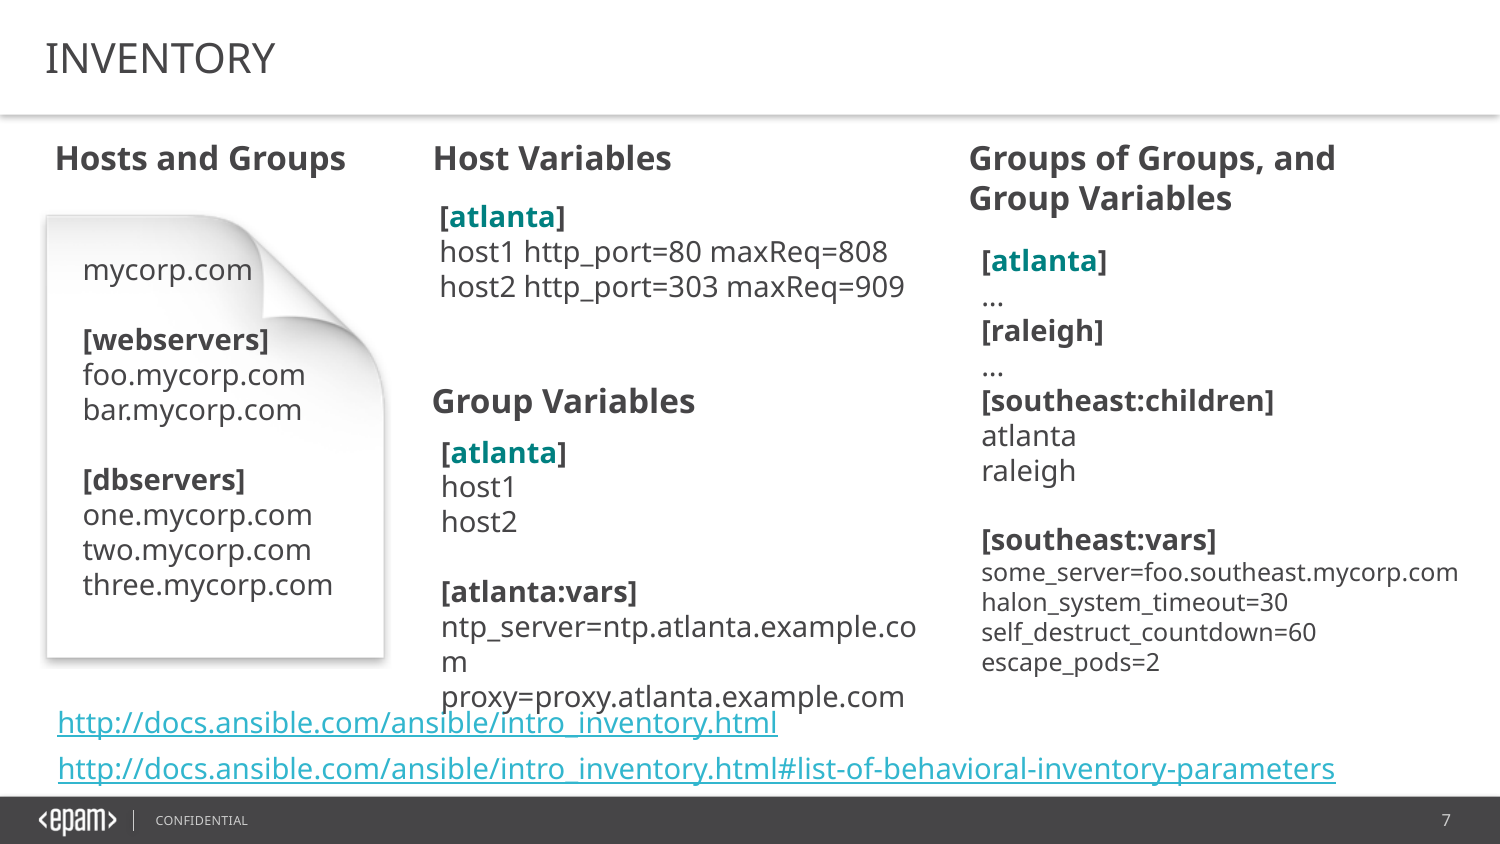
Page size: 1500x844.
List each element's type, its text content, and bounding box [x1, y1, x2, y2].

text_box http://docs.ansible.com/ansible/intro_inventory.html#list-of-behavioral-inventory-parameters [42, 743, 1432, 798]
list inventory [0, 0, 1500, 115]
text_box Hosts and Groups [39, 129, 392, 184]
text_box http://docs.ansible.com/ansible/intro_inventory.html [42, 696, 793, 743]
text_box [atlanta] ... [raleigh] ... [southeast:children] atlanta raleigh [southeast:vars] some_server=foo.southeast.mycorp.com halon_system_timeout=30 self_destruct_countdown=60 escape_pods=2 [966, 234, 1500, 684]
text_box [39, 205, 392, 670]
text_box Groups of Groups, and Group Variables [953, 129, 1361, 224]
picture [38, 808, 117, 837]
text_box Host Variables [417, 129, 687, 184]
text_box Group Variables [416, 372, 711, 428]
text_box [atlanta] host1 http_port=80 maxReq=808 host2 http_port=303 maxReq=909 [424, 191, 968, 311]
text_box [atlanta] host1 host2 [atlanta:vars] ntp_server=ntp.atlanta.example.com proxy=proxy.atlanta.example.com [426, 426, 949, 721]
